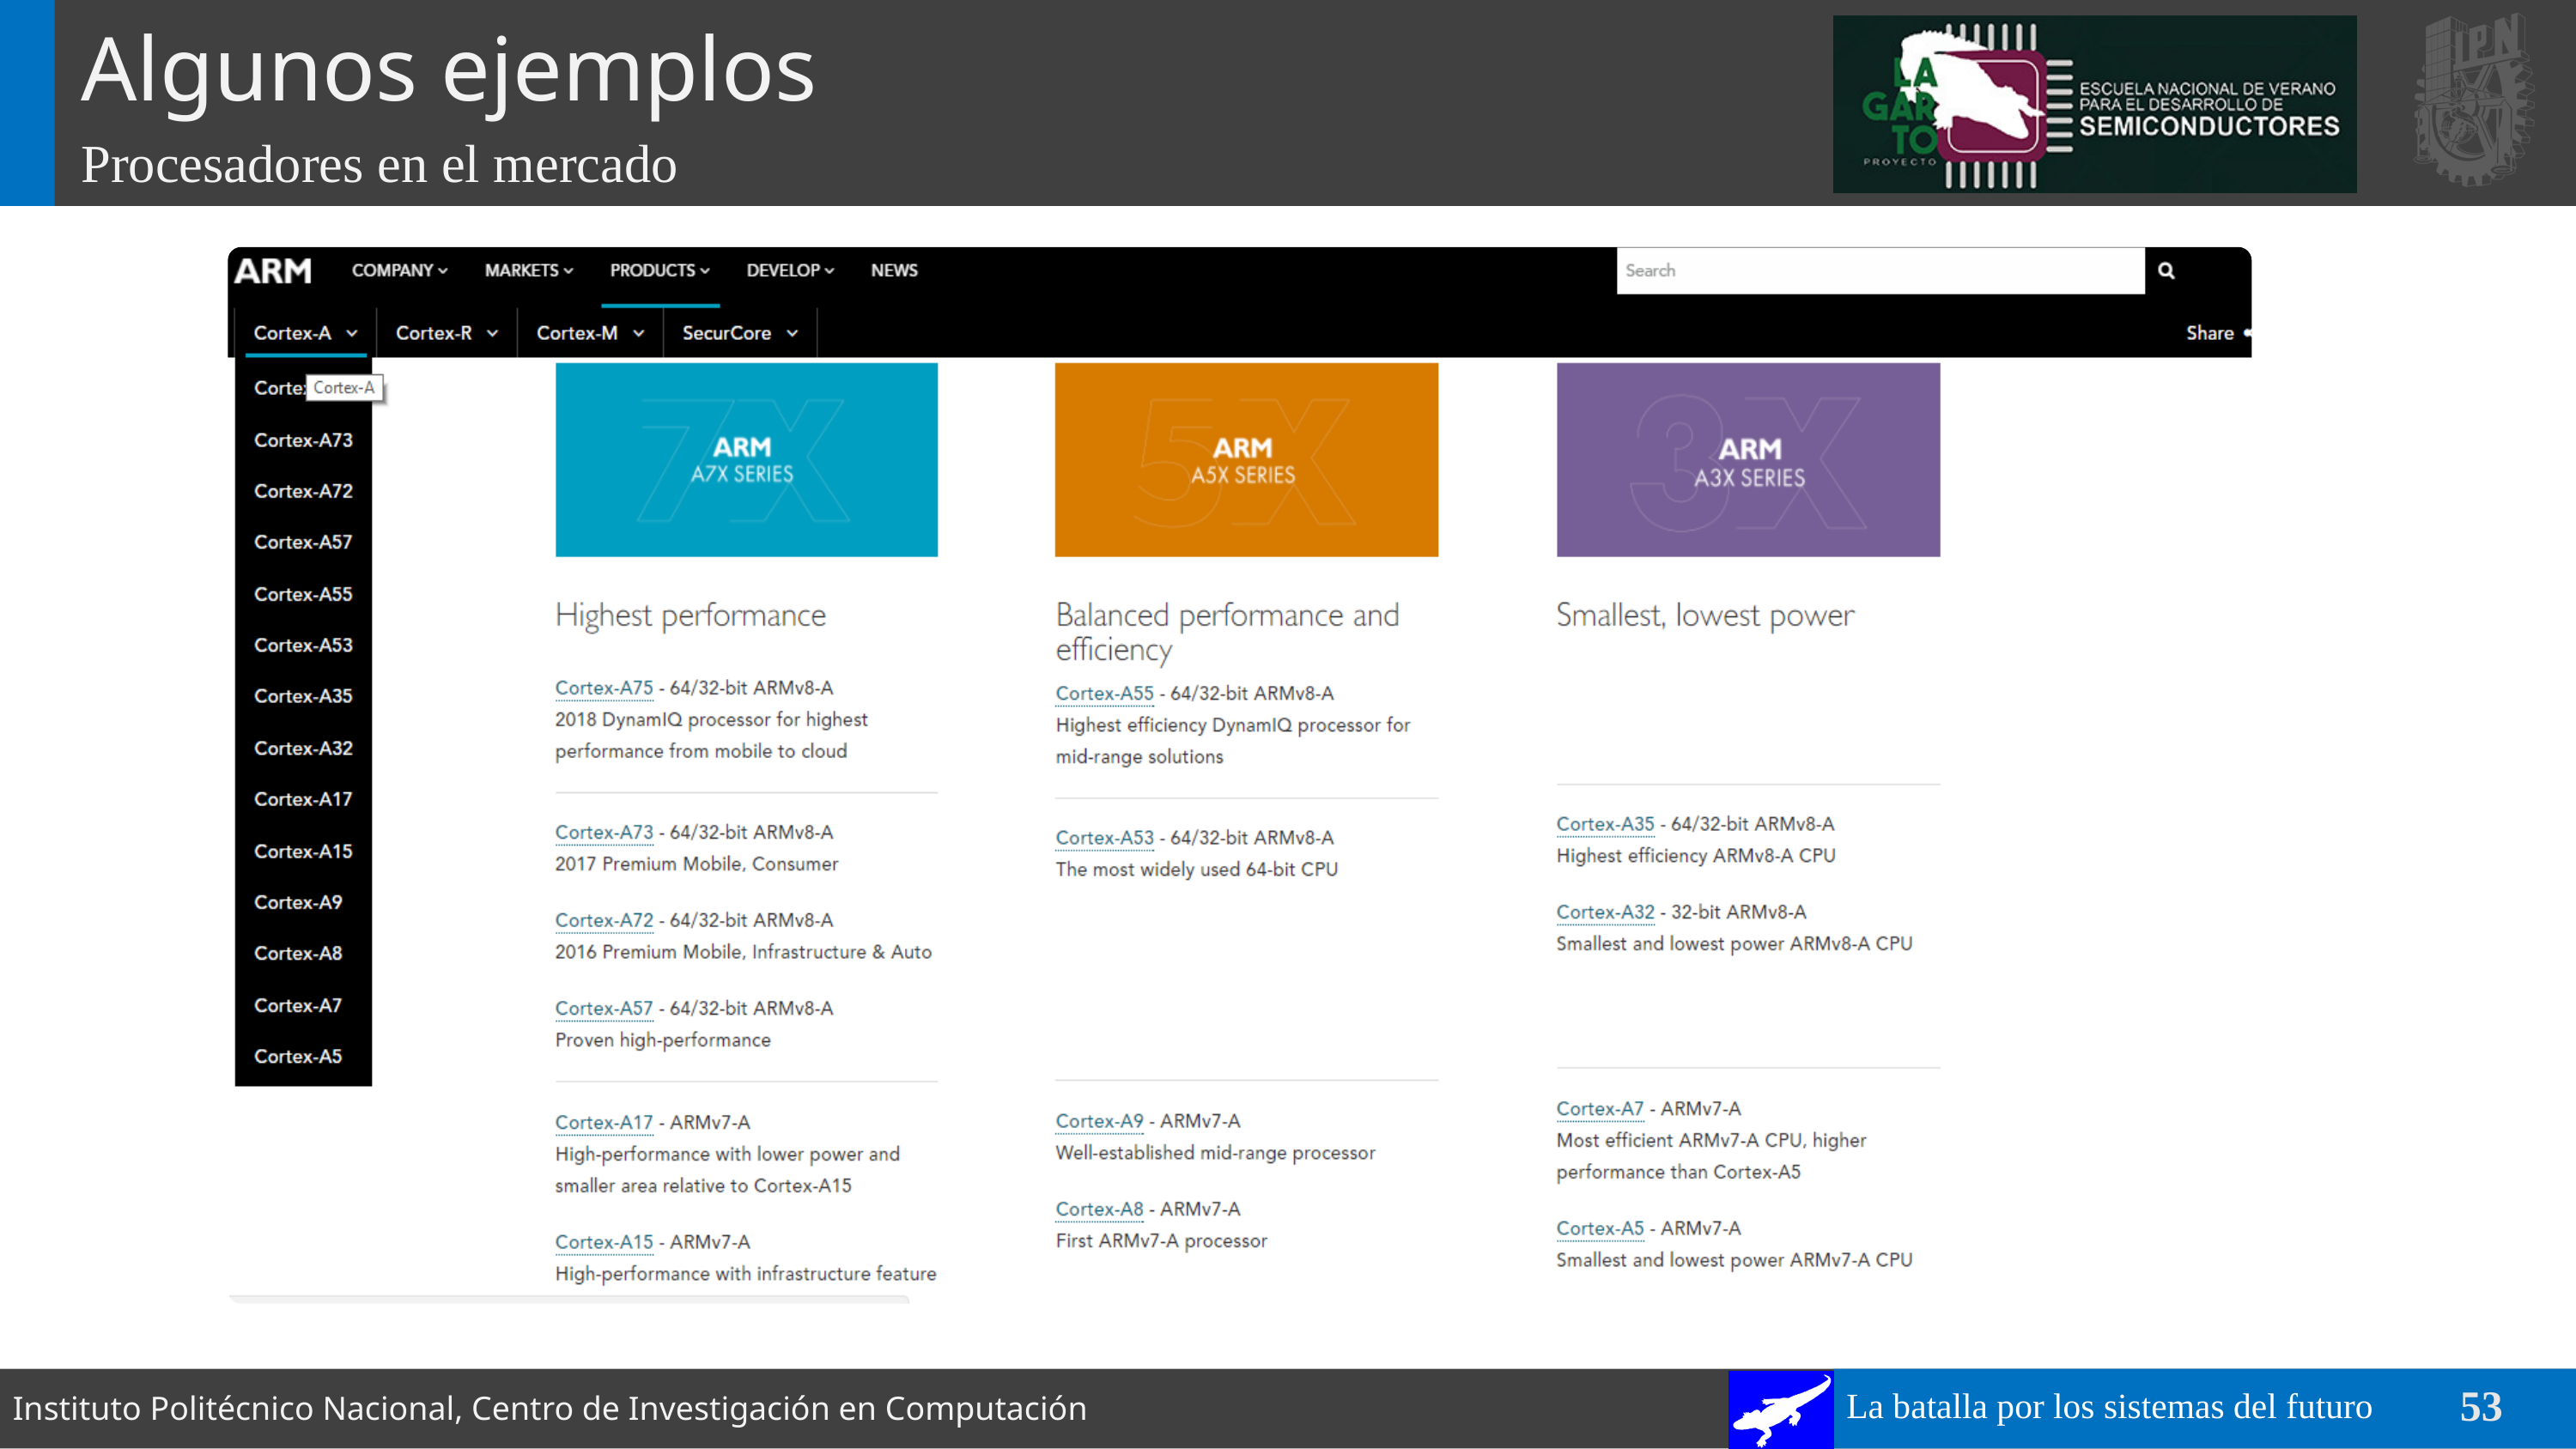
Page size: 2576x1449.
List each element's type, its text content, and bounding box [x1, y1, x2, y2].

picture [1833, 15, 2357, 193]
picture [228, 246, 2252, 1304]
picture [1728, 1371, 1834, 1449]
slide_number 53 [2447, 1368, 2576, 1446]
subtitle Procesadores en el mercado [68, 130, 1834, 193]
list La batalla por los sistemas del futuro [1833, 1368, 2447, 1446]
title Algunos ejemplos [68, 18, 1834, 127]
